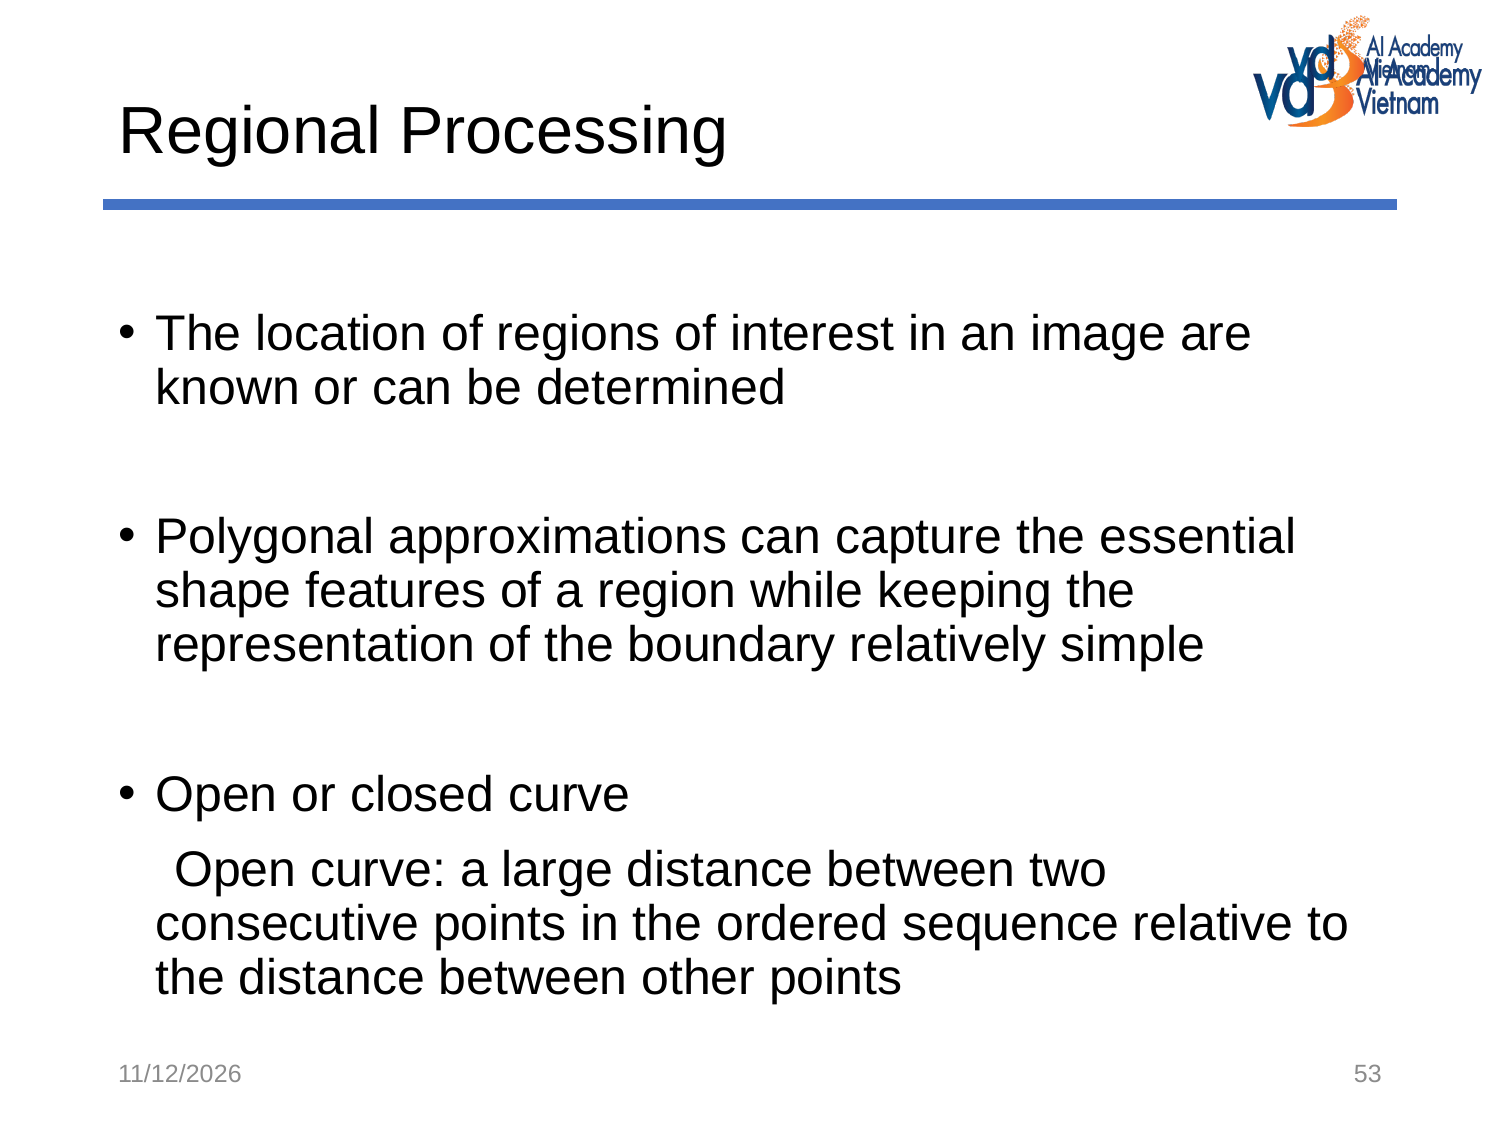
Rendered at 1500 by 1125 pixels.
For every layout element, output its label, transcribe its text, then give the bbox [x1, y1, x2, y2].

picture [1253, 15, 1482, 127]
title Regional Processing [103, 59, 1397, 204]
slide_number 53 [1059, 1042, 1397, 1103]
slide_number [103, 1042, 441, 1103]
list The location of regions of interest in an image are known or can be determined Polygonal approximations can capture the essential shape features of a region while keeping the representation of the boundary relatively simple Open or closed curve Open curve: a large distance between two consecutive points in the ordered sequence relative to the distance between other points [103, 299, 1397, 1014]
